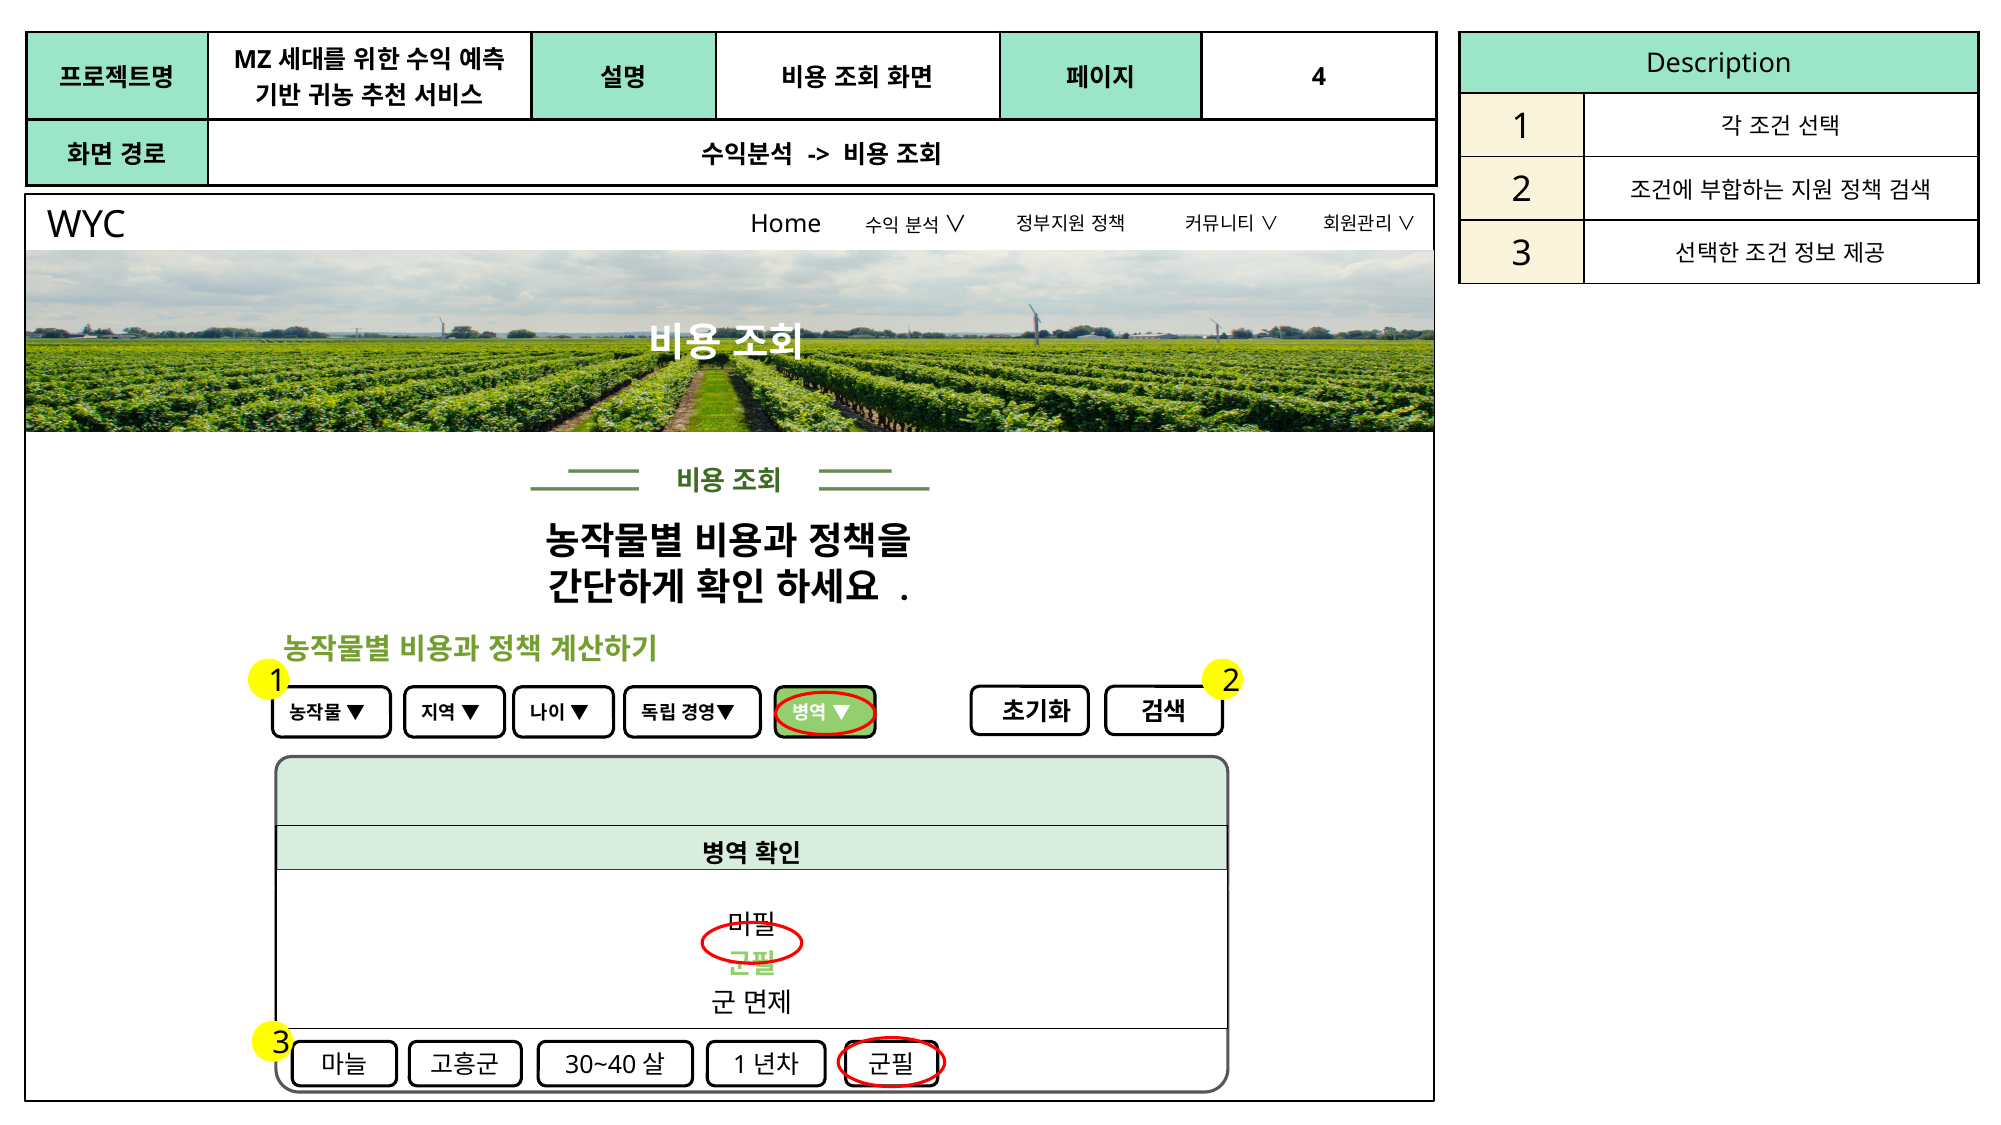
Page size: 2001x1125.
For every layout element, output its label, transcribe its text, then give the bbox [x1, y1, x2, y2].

text_box 농작물 ▼ [272, 686, 391, 738]
table_header 설명 [533, 33, 715, 118]
text_box 2 [1201, 658, 1244, 700]
table_header 페이지 [1001, 33, 1200, 118]
text_box Home [725, 195, 847, 247]
picture [520, 453, 939, 500]
text_box 1년차 [707, 1041, 826, 1086]
text_box 군필 [845, 1075, 872, 1086]
text_box 군필 [923, 1041, 938, 1049]
table_cell 조건에 부합하는 지원 정책 검색 [1585, 157, 1977, 219]
text_box 3 [251, 1020, 294, 1062]
text_box 회원관리 ∨ [1307, 195, 1434, 248]
text_box 병역 ▼ [775, 686, 876, 712]
text_box 검색 [1105, 686, 1223, 735]
table_header 비용 조회 화면 [717, 33, 999, 118]
text_box WYC [25, 194, 148, 247]
text_box 병역 ▼ [775, 715, 876, 738]
table_header 4 [1203, 33, 1435, 118]
table_cell 수익분석 -> 비용 조회 [209, 121, 1435, 184]
text_box [702, 922, 802, 964]
table_header 프로젝트명 [28, 33, 207, 118]
text_box 고흥군 [409, 1041, 522, 1086]
text_box 30~40살 [538, 1041, 693, 1086]
table_cell 선택한 조건 정보 제공 [1585, 221, 1977, 283]
text_box [24, 440, 1435, 1101]
text_box 농작물별 비용과 정책을 간단하게 확인 하세요 . [511, 497, 946, 628]
table_header MZ세대를 위한 수익 예측 기반 귀농 추천 서비스 [209, 33, 530, 118]
text_box 농작물별 비용과 정책 계산하기 [280, 635, 704, 662]
text_box 초기화 [971, 686, 1089, 735]
picture [25, 249, 1434, 432]
text_box 정부지원 정책 [985, 195, 1157, 247]
table_cell 화면 경로 [28, 121, 207, 184]
text_box 커뮤니티 ∨ [1157, 195, 1307, 247]
text_box 1 [247, 658, 290, 700]
table_cell 2 [1461, 157, 1583, 219]
text_box [24, 193, 1435, 248]
text_box 나이 ▼ [513, 686, 614, 738]
text_box 지역 ▼ [404, 686, 505, 738]
text_box 수익 분석 ∨ [848, 195, 985, 247]
text_box [275, 1029, 1228, 1093]
table_cell 1 [1461, 94, 1583, 156]
text_box [838, 1037, 945, 1087]
text_box 마늘 [292, 1041, 397, 1086]
text_box [275, 756, 1228, 825]
text_box 군필 [845, 1041, 860, 1049]
table_cell 3 [1461, 221, 1583, 283]
table_header Description [1461, 33, 1977, 92]
text_box 독립 경영▼ [624, 686, 761, 738]
table_cell 각 조건 선택 [1585, 94, 1977, 156]
table_header 병역 확인 미필 군필 군 면제 [277, 826, 1227, 1028]
text_box [775, 692, 876, 735]
text_box 군필 [910, 1075, 938, 1086]
